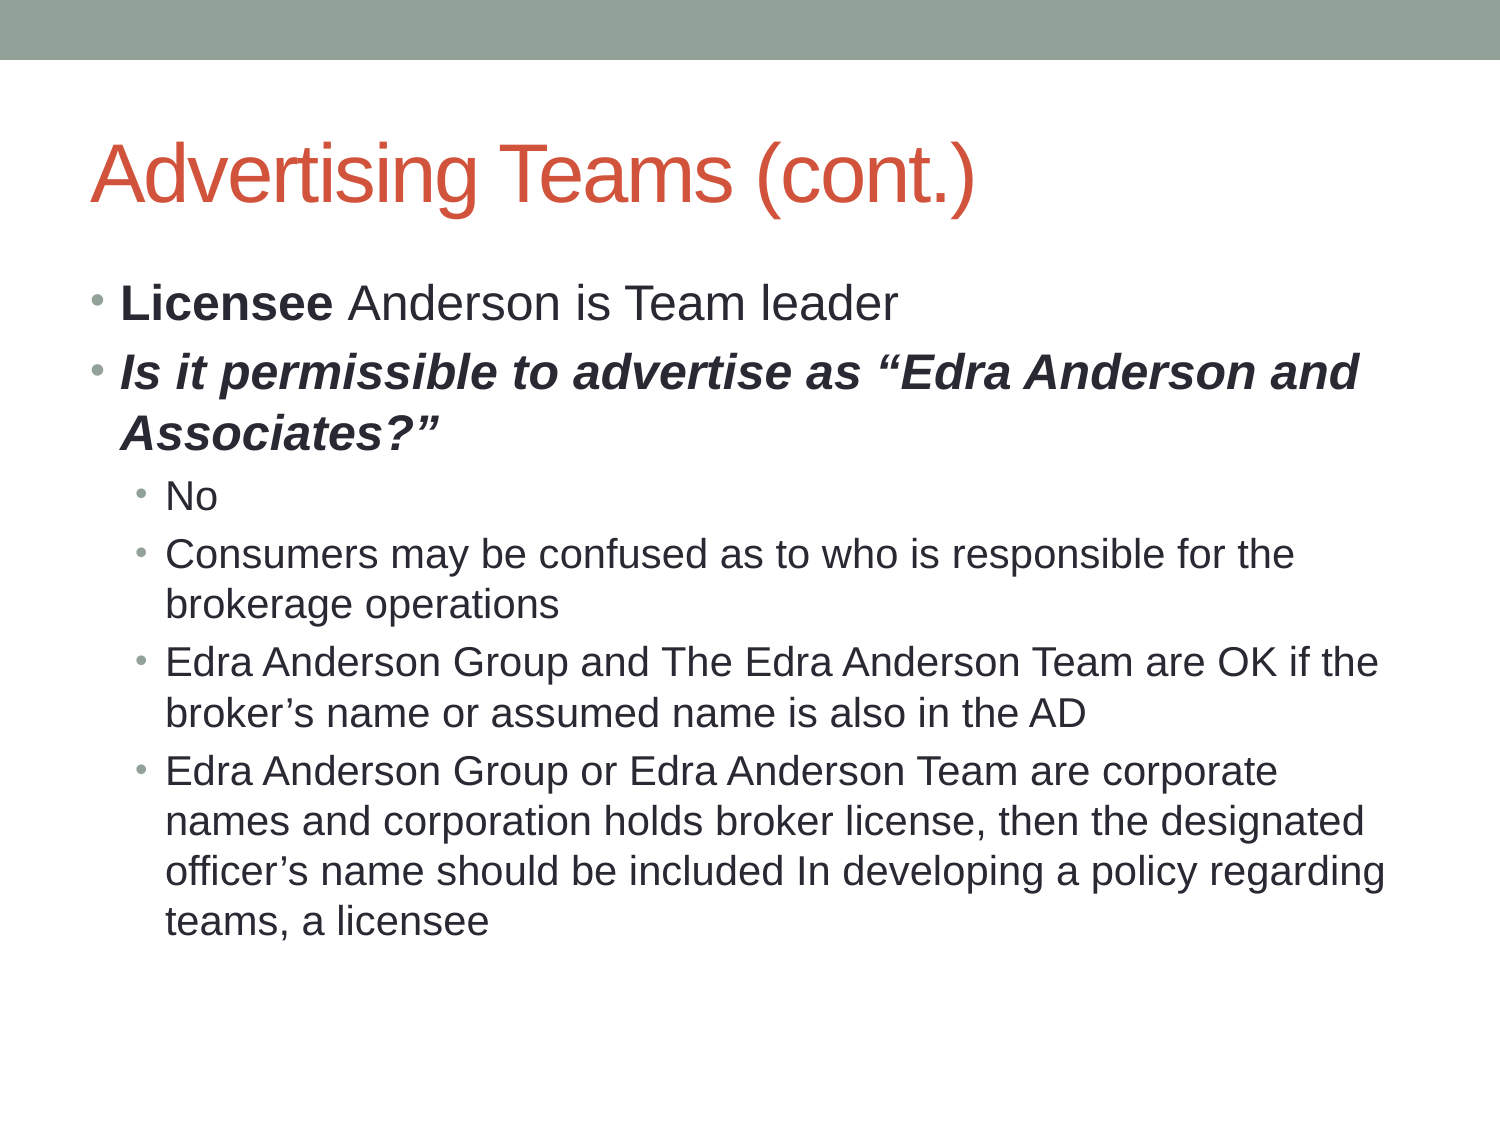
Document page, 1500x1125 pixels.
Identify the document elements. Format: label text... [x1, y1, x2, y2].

list Licensee Anderson is Team leader Is it permissible to advertise as “Edra Anderson and Associates?” No Consumers may be confused as to who is responsible for the brokerage operations Edra Anderson Group and The Edra Anderson Team are OK if the broker’s name or assumed name is also in the AD Edra Anderson Group or Edra Anderson Team are corporate names and corporation holds broker license, then the designated officer’s name should be included In developing a policy regarding teams, a licensee [75, 262, 1425, 1063]
title Advertising Teams (cont.) [75, 87, 1425, 250]
